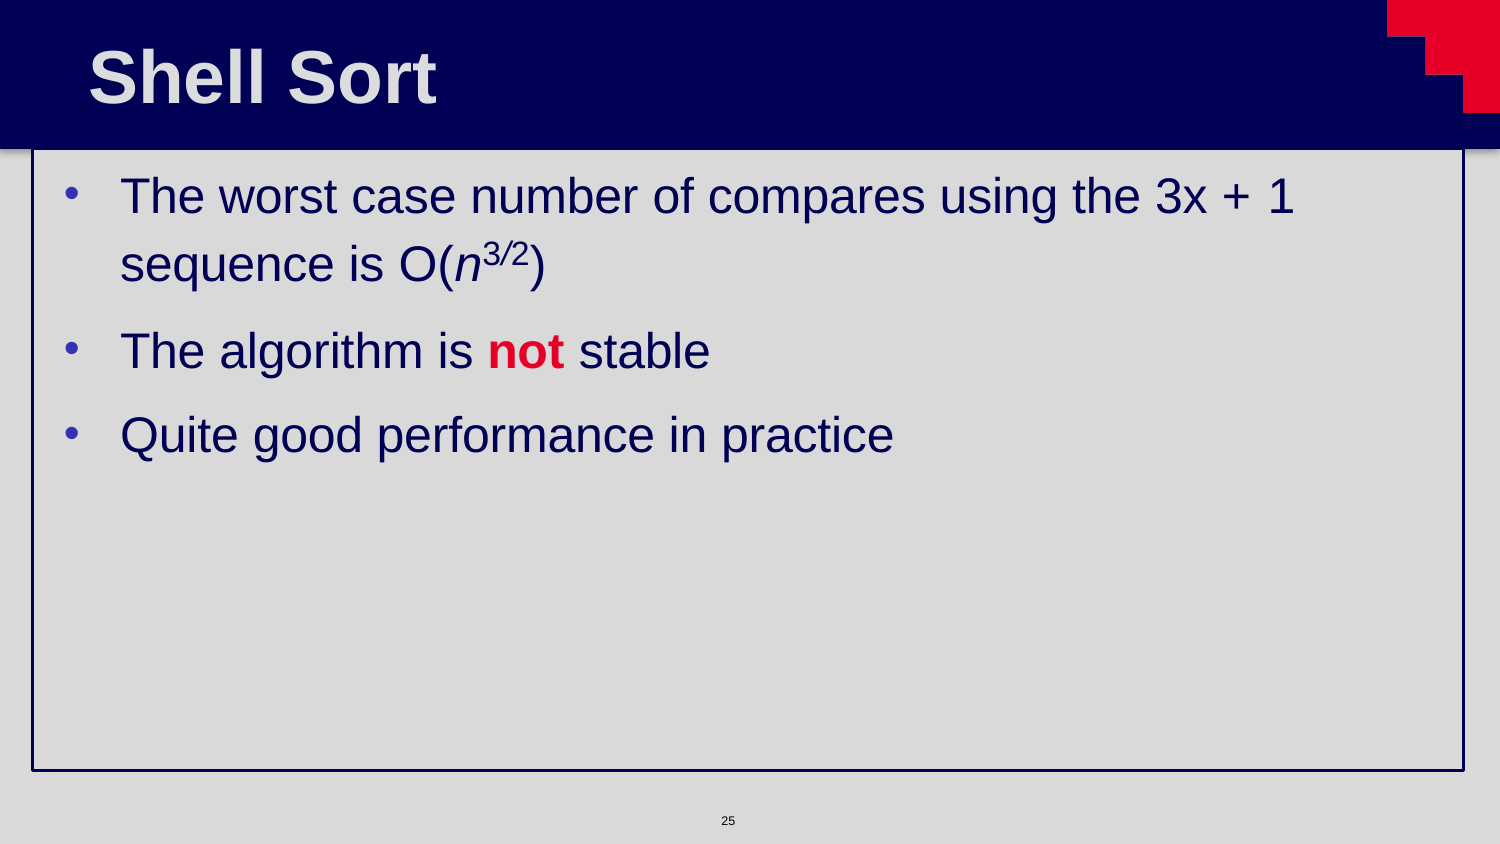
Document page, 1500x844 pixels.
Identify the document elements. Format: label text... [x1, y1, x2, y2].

picture [1387, 0, 1500, 113]
list The worst case number of compares using the 3x + 1 sequence is O(n3/2) The algorithm is not stable Quite good performance in practice [31, 146, 1465, 772]
title Shell Sort [0, 0, 1356, 150]
